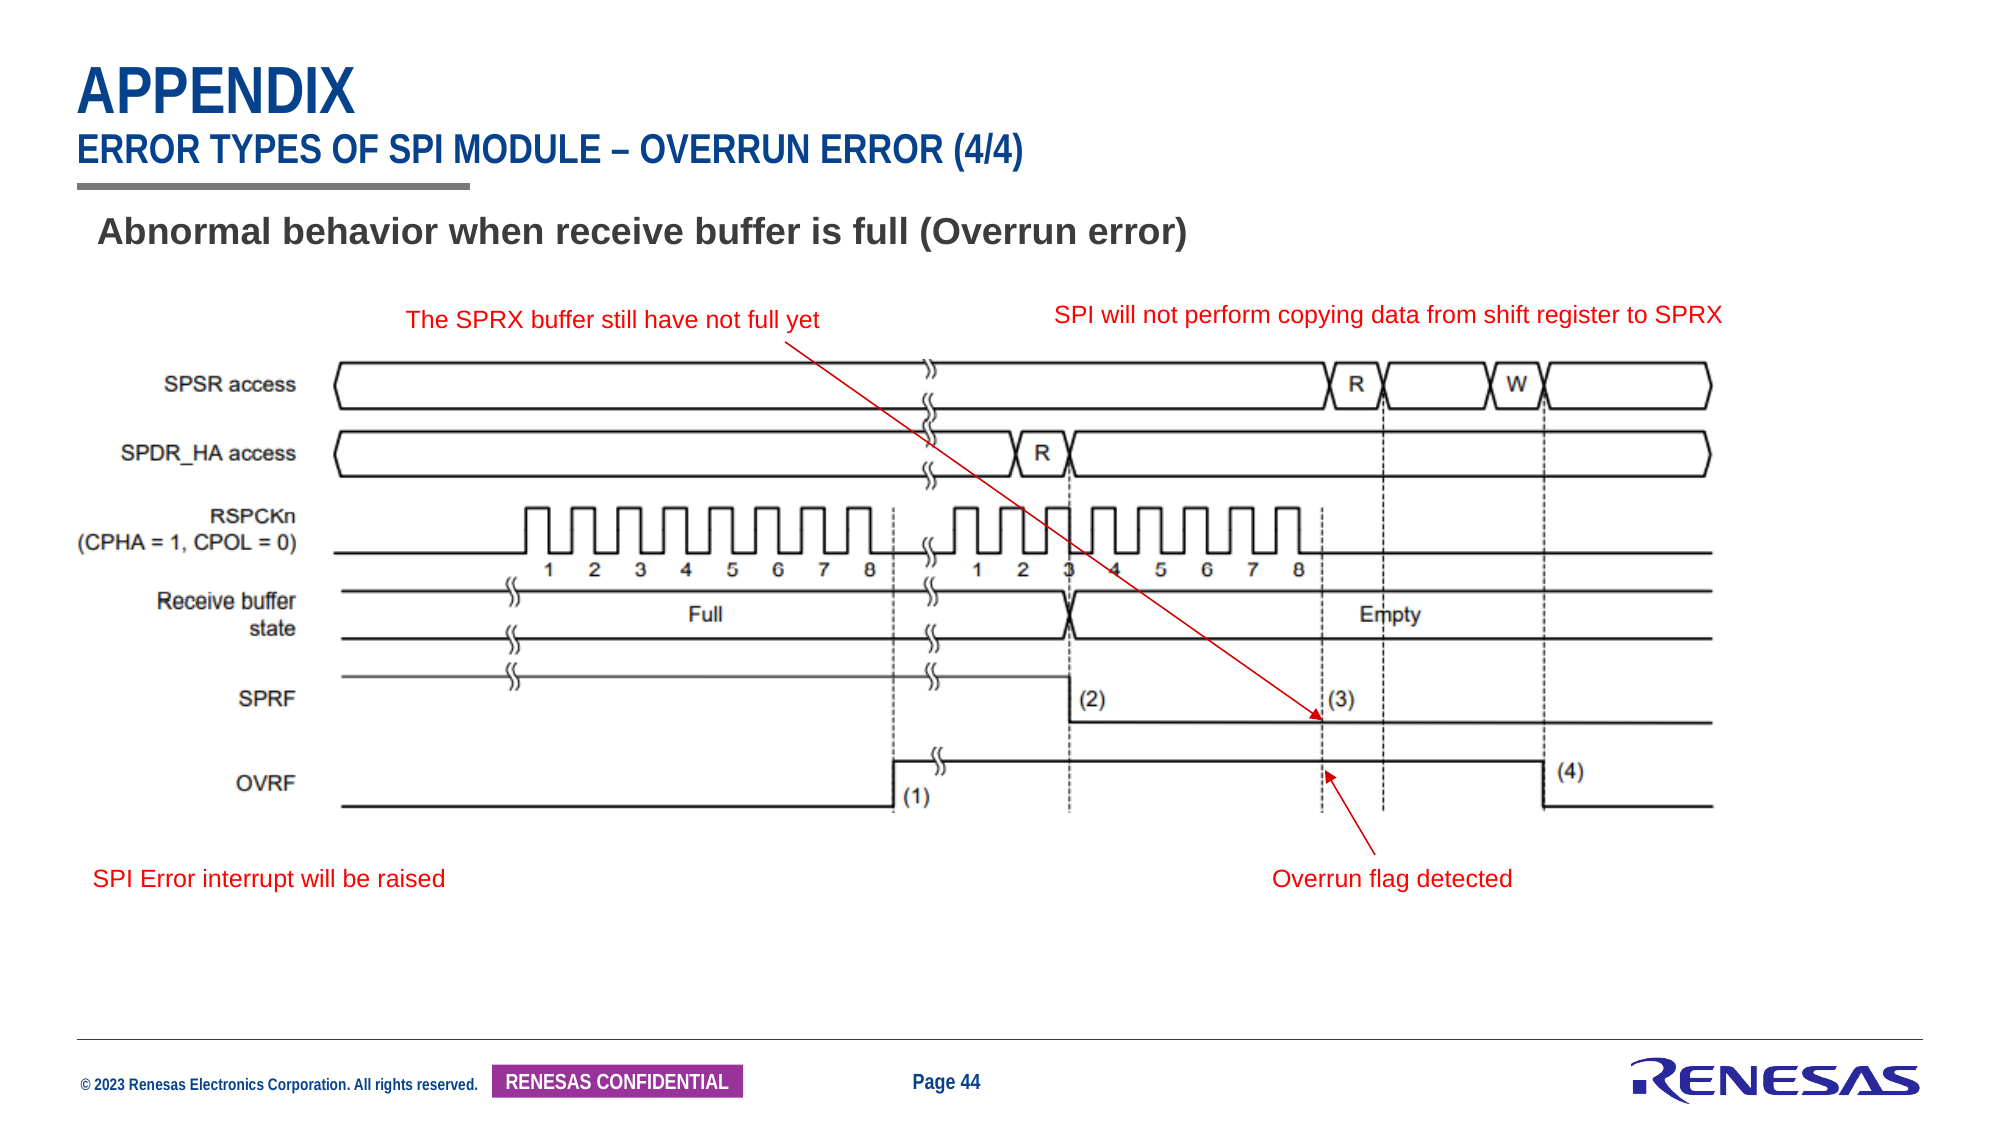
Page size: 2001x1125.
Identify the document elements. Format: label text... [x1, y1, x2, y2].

text_box SPI Error interrupt will be raised [77, 854, 469, 900]
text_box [1324, 769, 1376, 856]
text_box The SPRX buffer still have not full yet [390, 296, 843, 342]
text_box SPI will not perform copying data from shift register to SPRX [1039, 291, 1740, 336]
title appendix error types of SPI module – Overrun error (4/4) [76, 54, 1922, 173]
picture [1628, 1055, 1923, 1106]
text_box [784, 341, 1323, 721]
picture [76, 359, 1719, 813]
text_box Abnormal behavior when receive buffer is full (Overrun error) [82, 199, 1204, 260]
text_box Overrun flag detected [1257, 854, 1922, 900]
